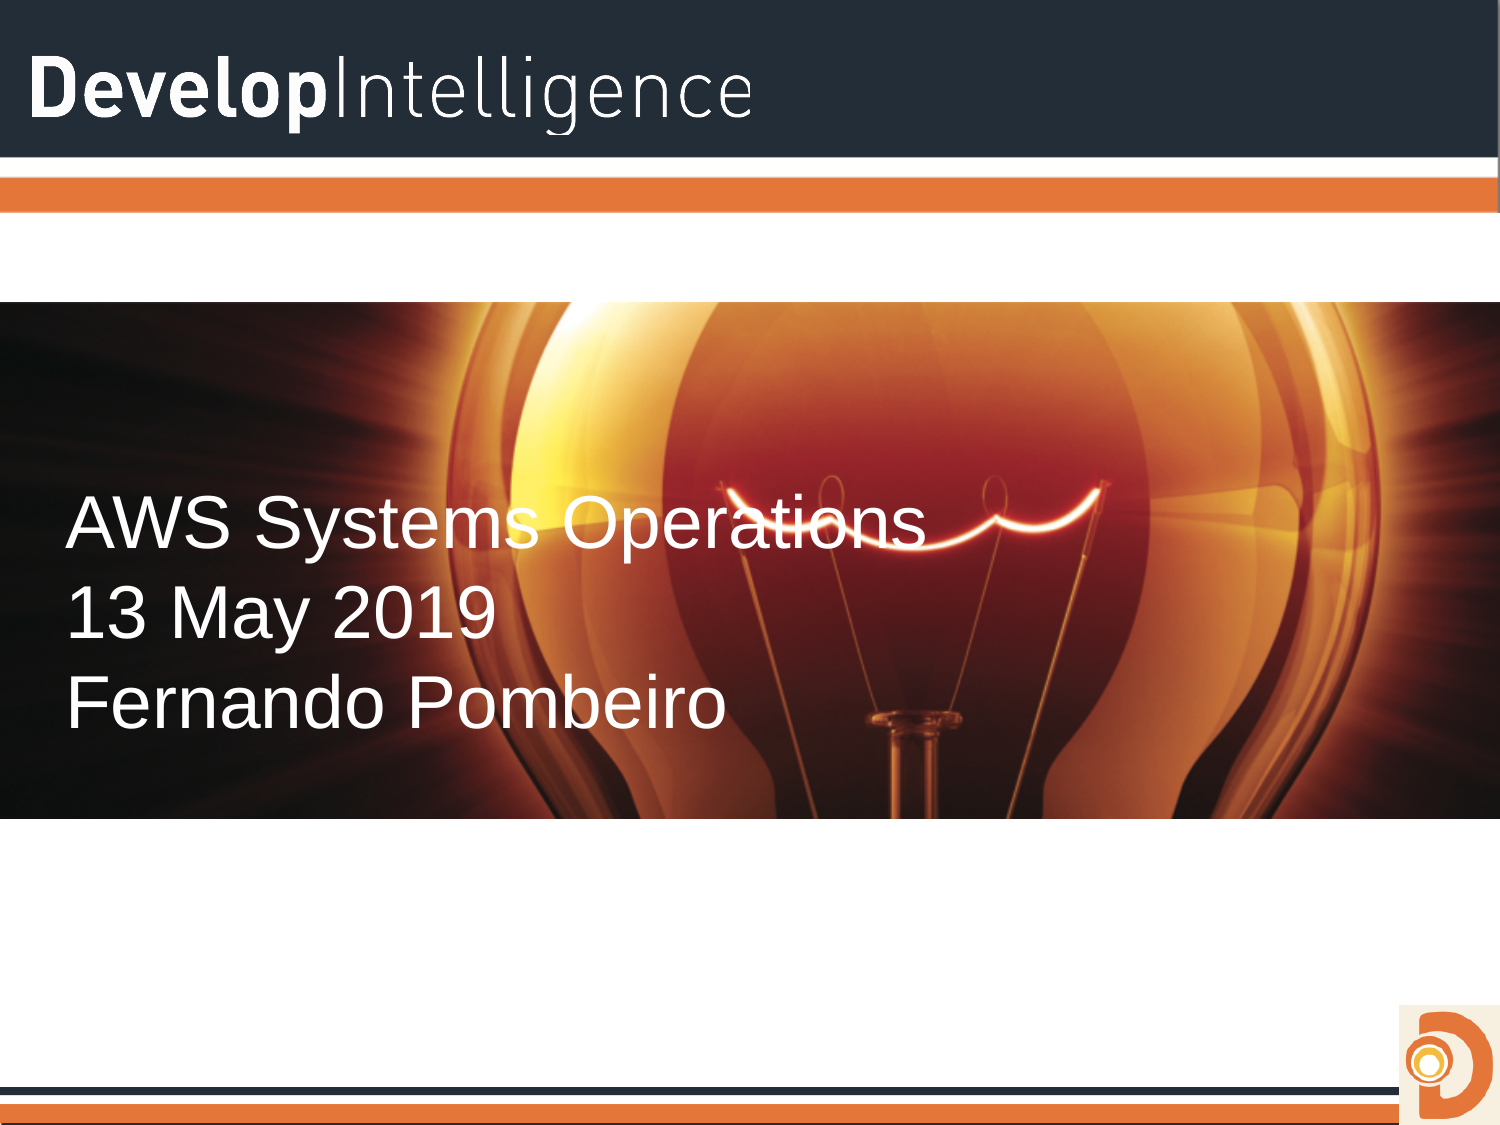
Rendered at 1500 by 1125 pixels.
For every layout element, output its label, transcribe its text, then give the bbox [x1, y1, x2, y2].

picture [0, 1005, 1500, 1125]
picture [0, 302, 1500, 819]
picture [0, 0, 1500, 213]
title AWS Systems Operations 13 May 2019 Fernando Pombeiro [50, 510, 1325, 707]
